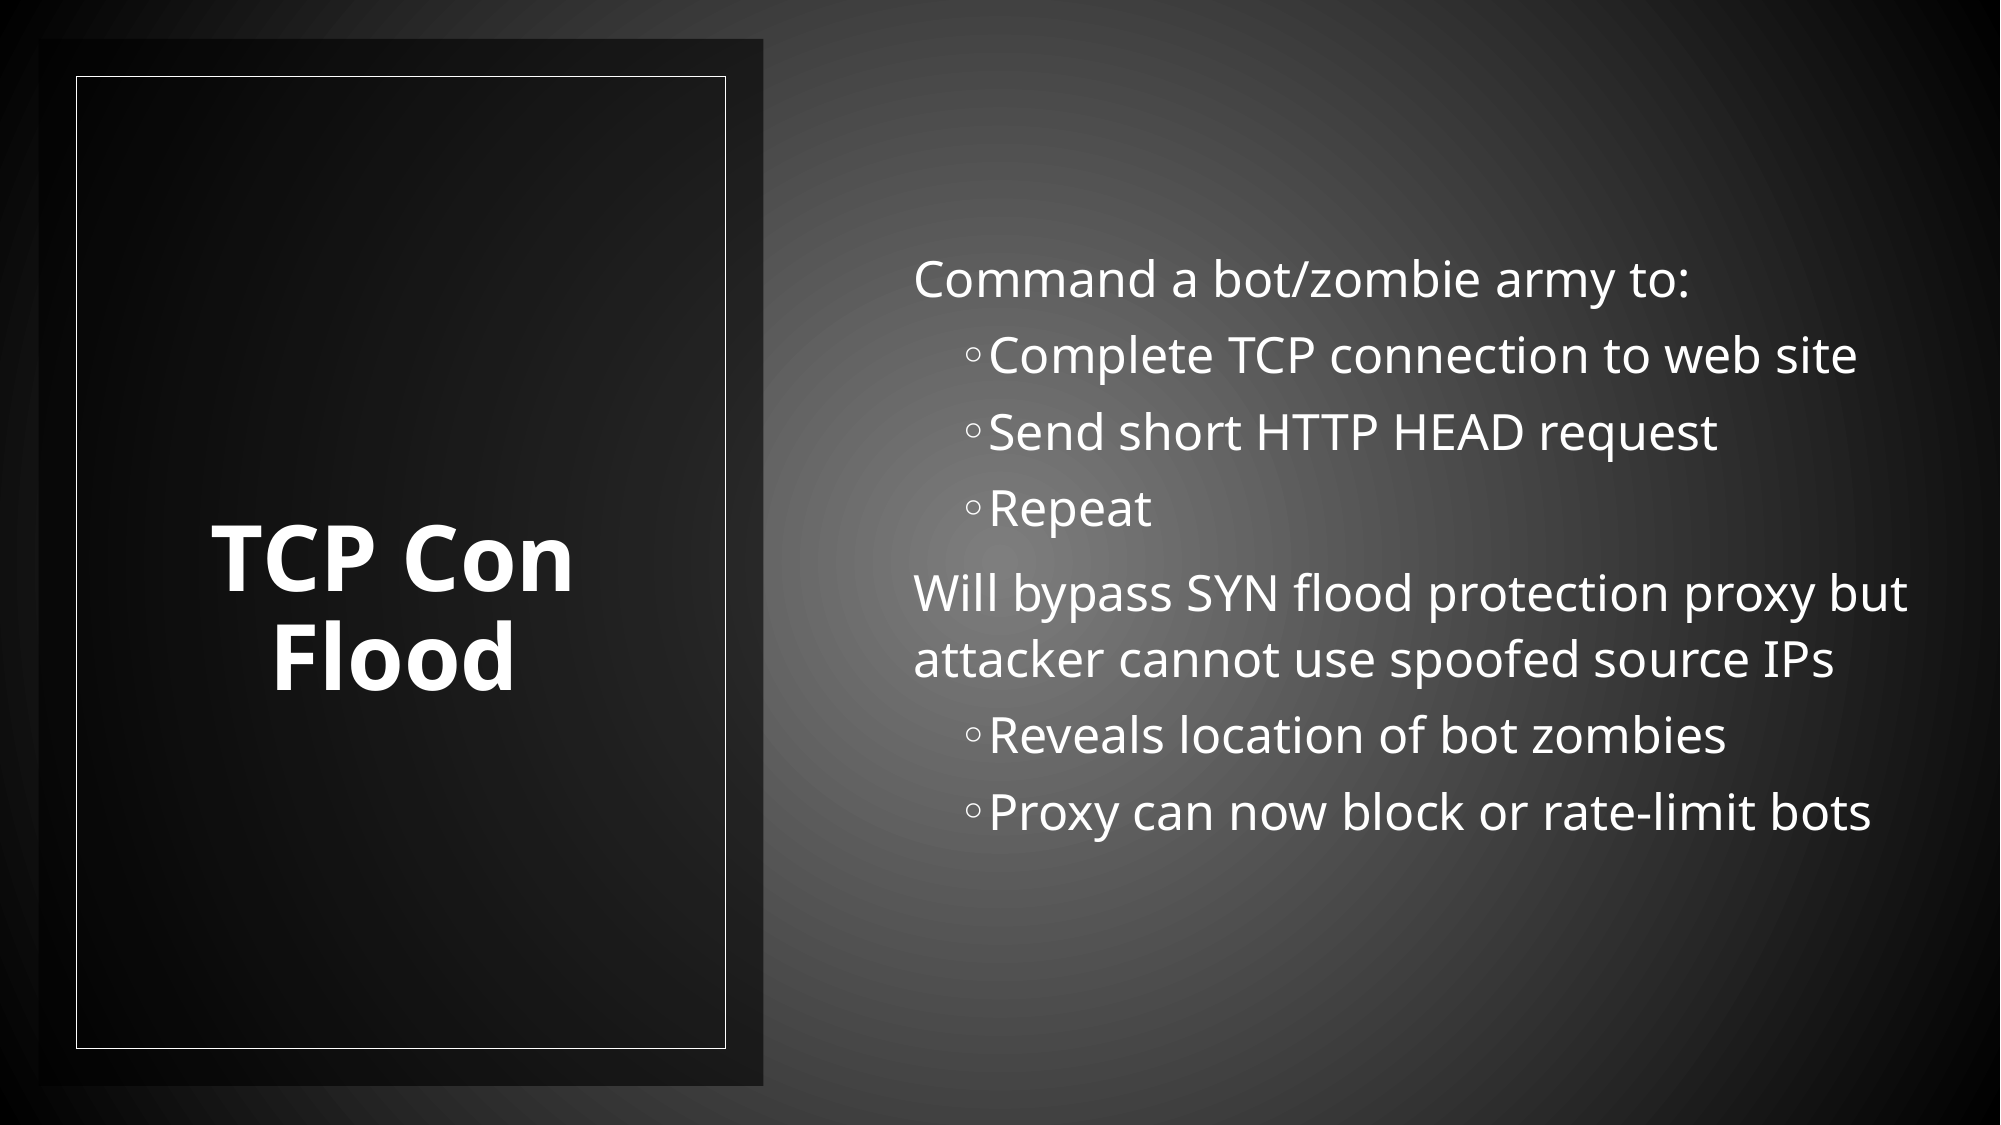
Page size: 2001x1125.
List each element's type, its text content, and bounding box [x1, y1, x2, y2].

list Command a bot/zombie army to: Complete TCP connection to web site Send short HTTP HEAD request Repeat Will bypass SYN flood protection proxy but attacker cannot use spoofed source IPs Reveals location of bot zombies Proxy can now block or rate-limit bots [898, 91, 1977, 990]
title TCP Con Flood [74, 143, 714, 980]
text_box [38, 38, 764, 1086]
text_box [0, 0, 2000, 1125]
text_box [76, 76, 726, 1049]
